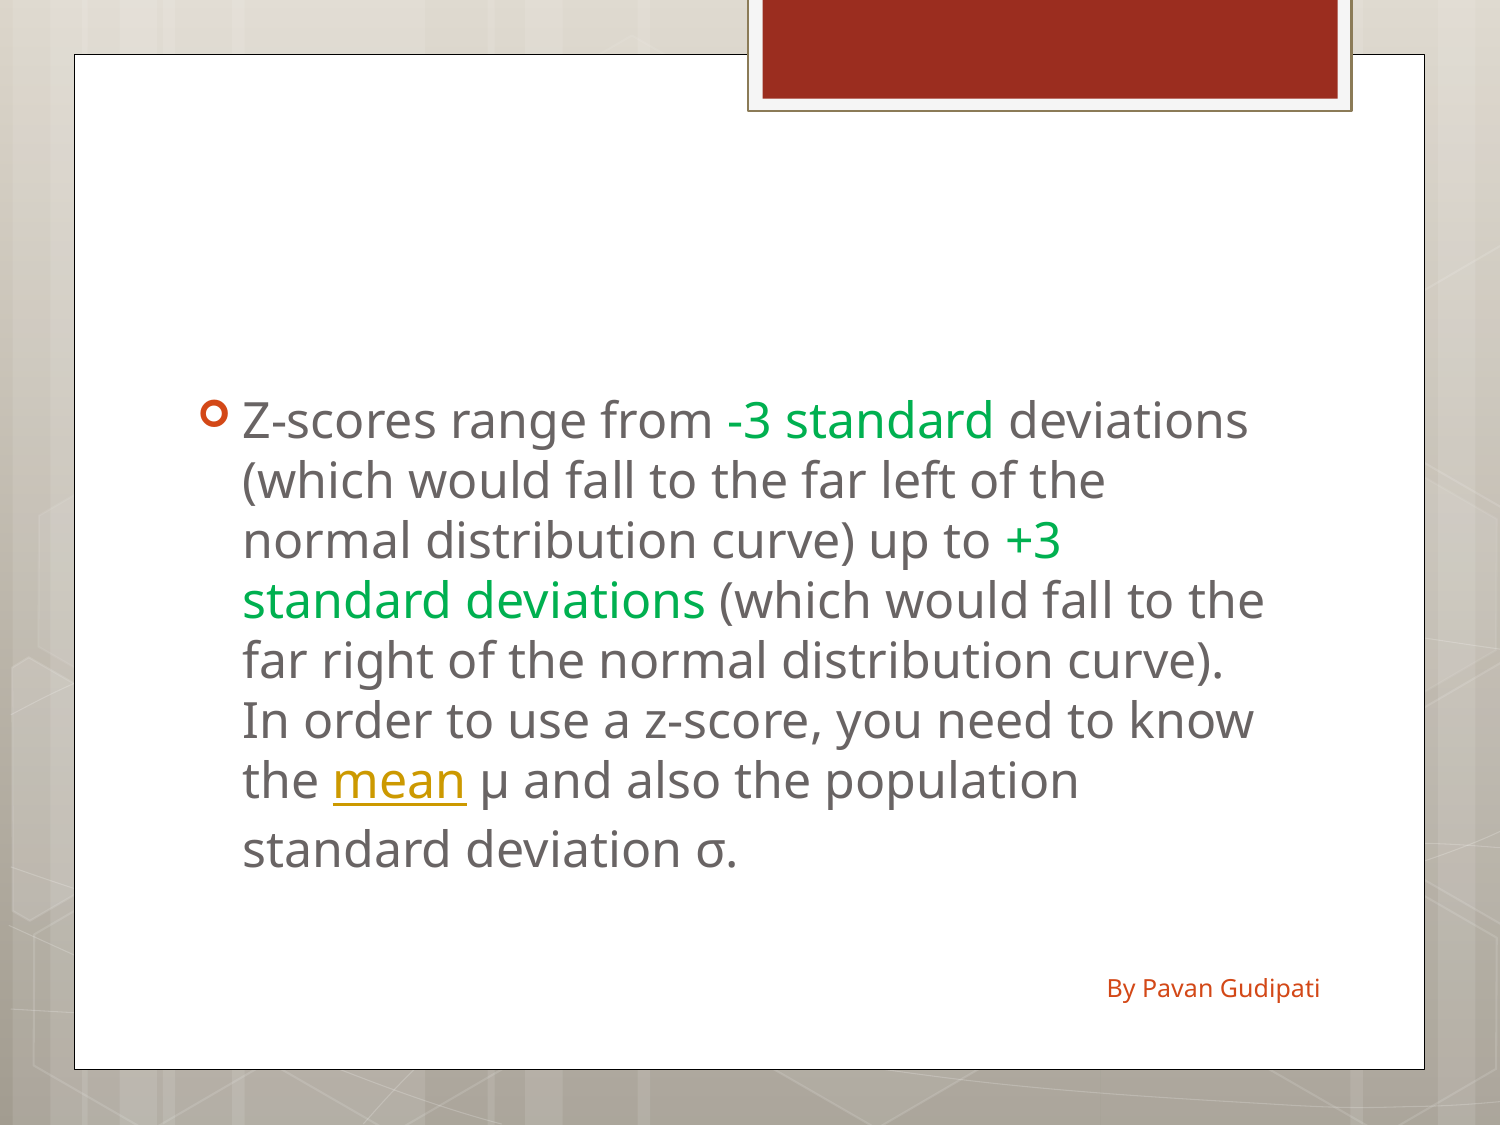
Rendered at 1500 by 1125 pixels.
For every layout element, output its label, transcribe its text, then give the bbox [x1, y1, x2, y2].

list Z-scores range from -3 standard deviations (which would fall to the far left of the normal distribution curve) up to +3 standard deviations (which would fall to the far right of the normal distribution curve). In order to use a z-score, you need to know the mean μ and also the population standard deviation σ. [171, 381, 1283, 957]
footer By Pavan Gudipati [761, 960, 1336, 1020]
